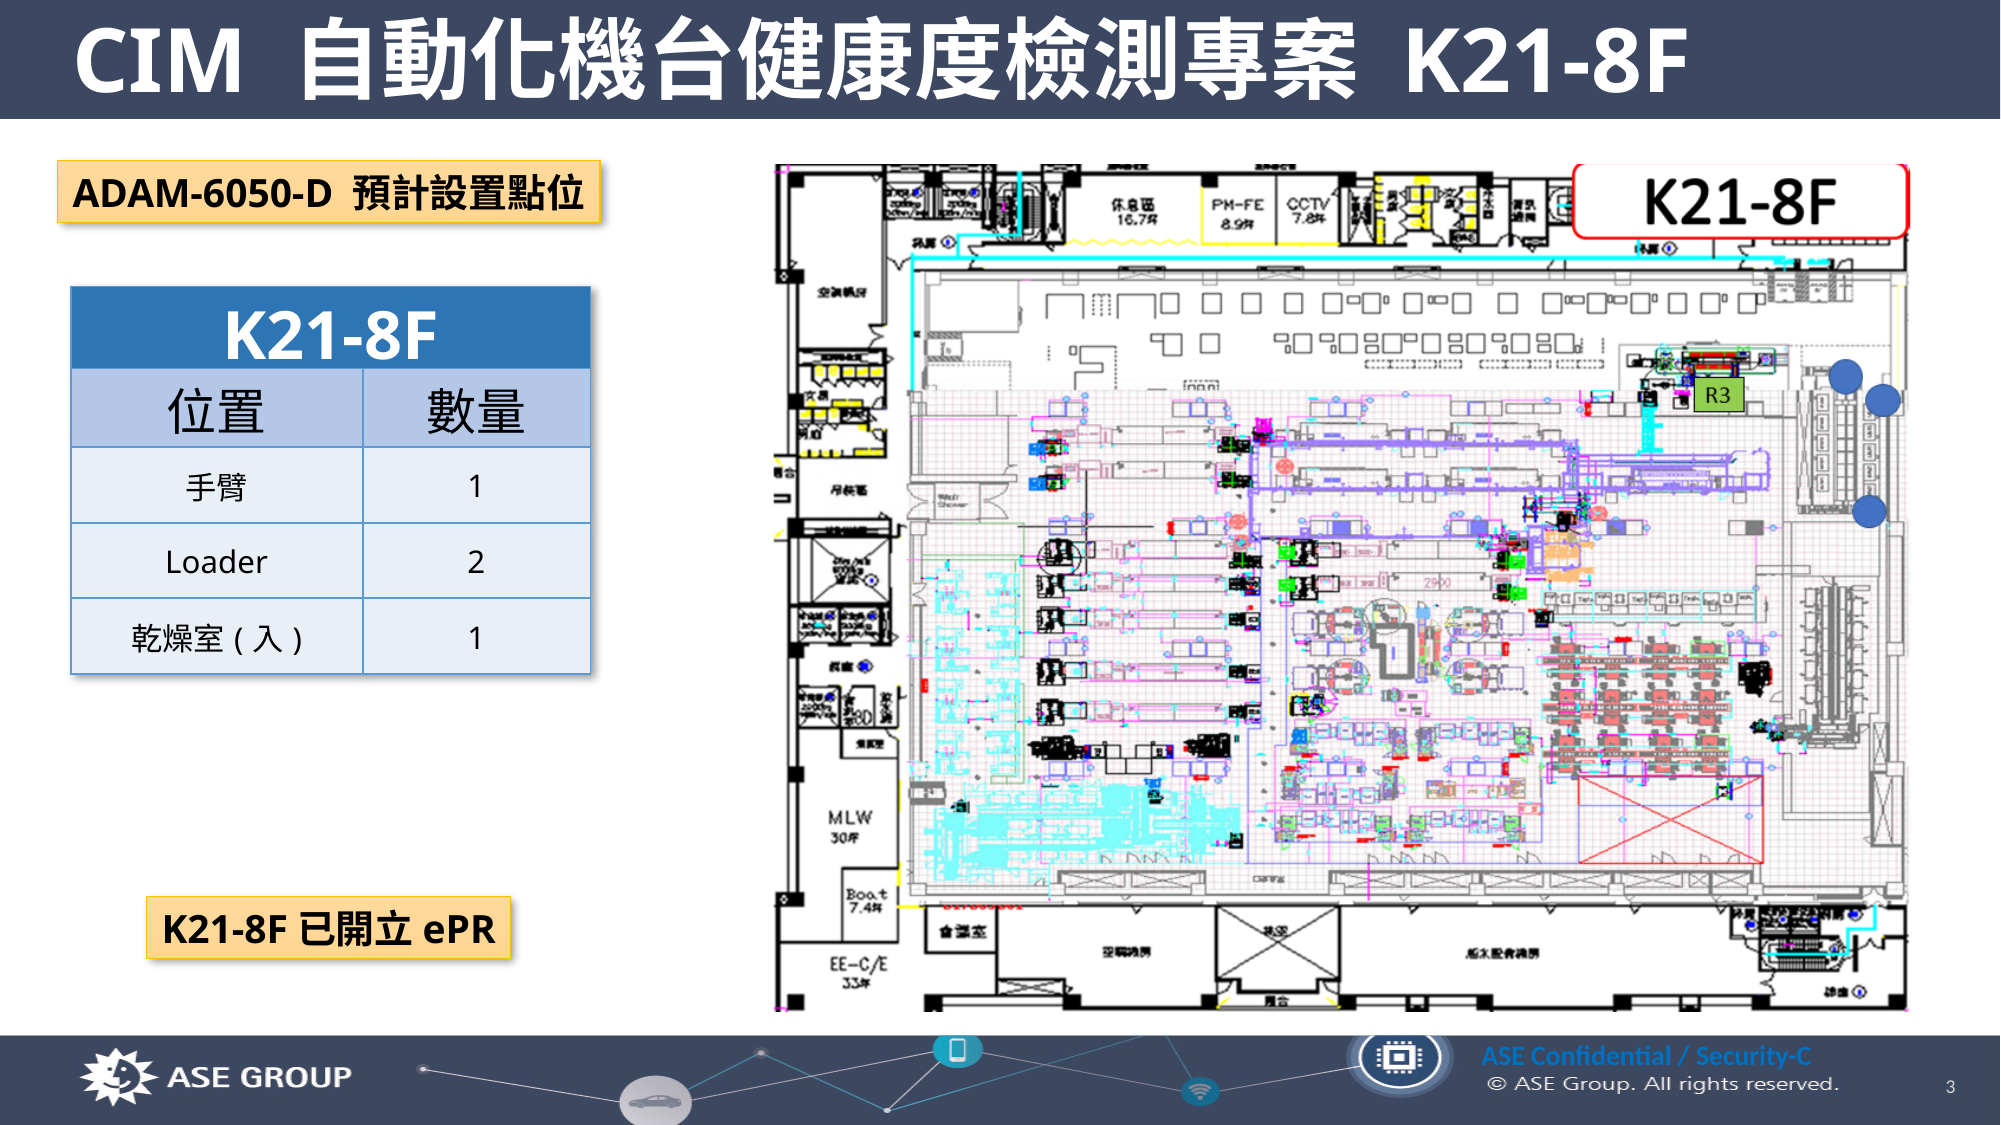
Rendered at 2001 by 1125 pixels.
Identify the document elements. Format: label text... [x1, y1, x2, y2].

table_cell 數量 [364, 369, 590, 446]
table_cell 1 [364, 599, 590, 673]
table_cell 位置 [72, 369, 362, 446]
table_cell Loader [72, 524, 362, 597]
table_cell 2 [364, 524, 590, 597]
table_cell 1 [364, 448, 590, 522]
table_header K21-8F [72, 287, 590, 368]
picture [0, 119, 2000, 1125]
table_cell 手臂 [72, 448, 362, 522]
title CIM 自動化機台健康度檢測專案 K21-8F [55, 12, 1872, 102]
text_box K21-8F已開立ePR [146, 896, 511, 959]
table_cell 乾燥室(入) [72, 599, 362, 673]
text_box ADAM-6050-D 預計設置點位 [57, 160, 601, 223]
